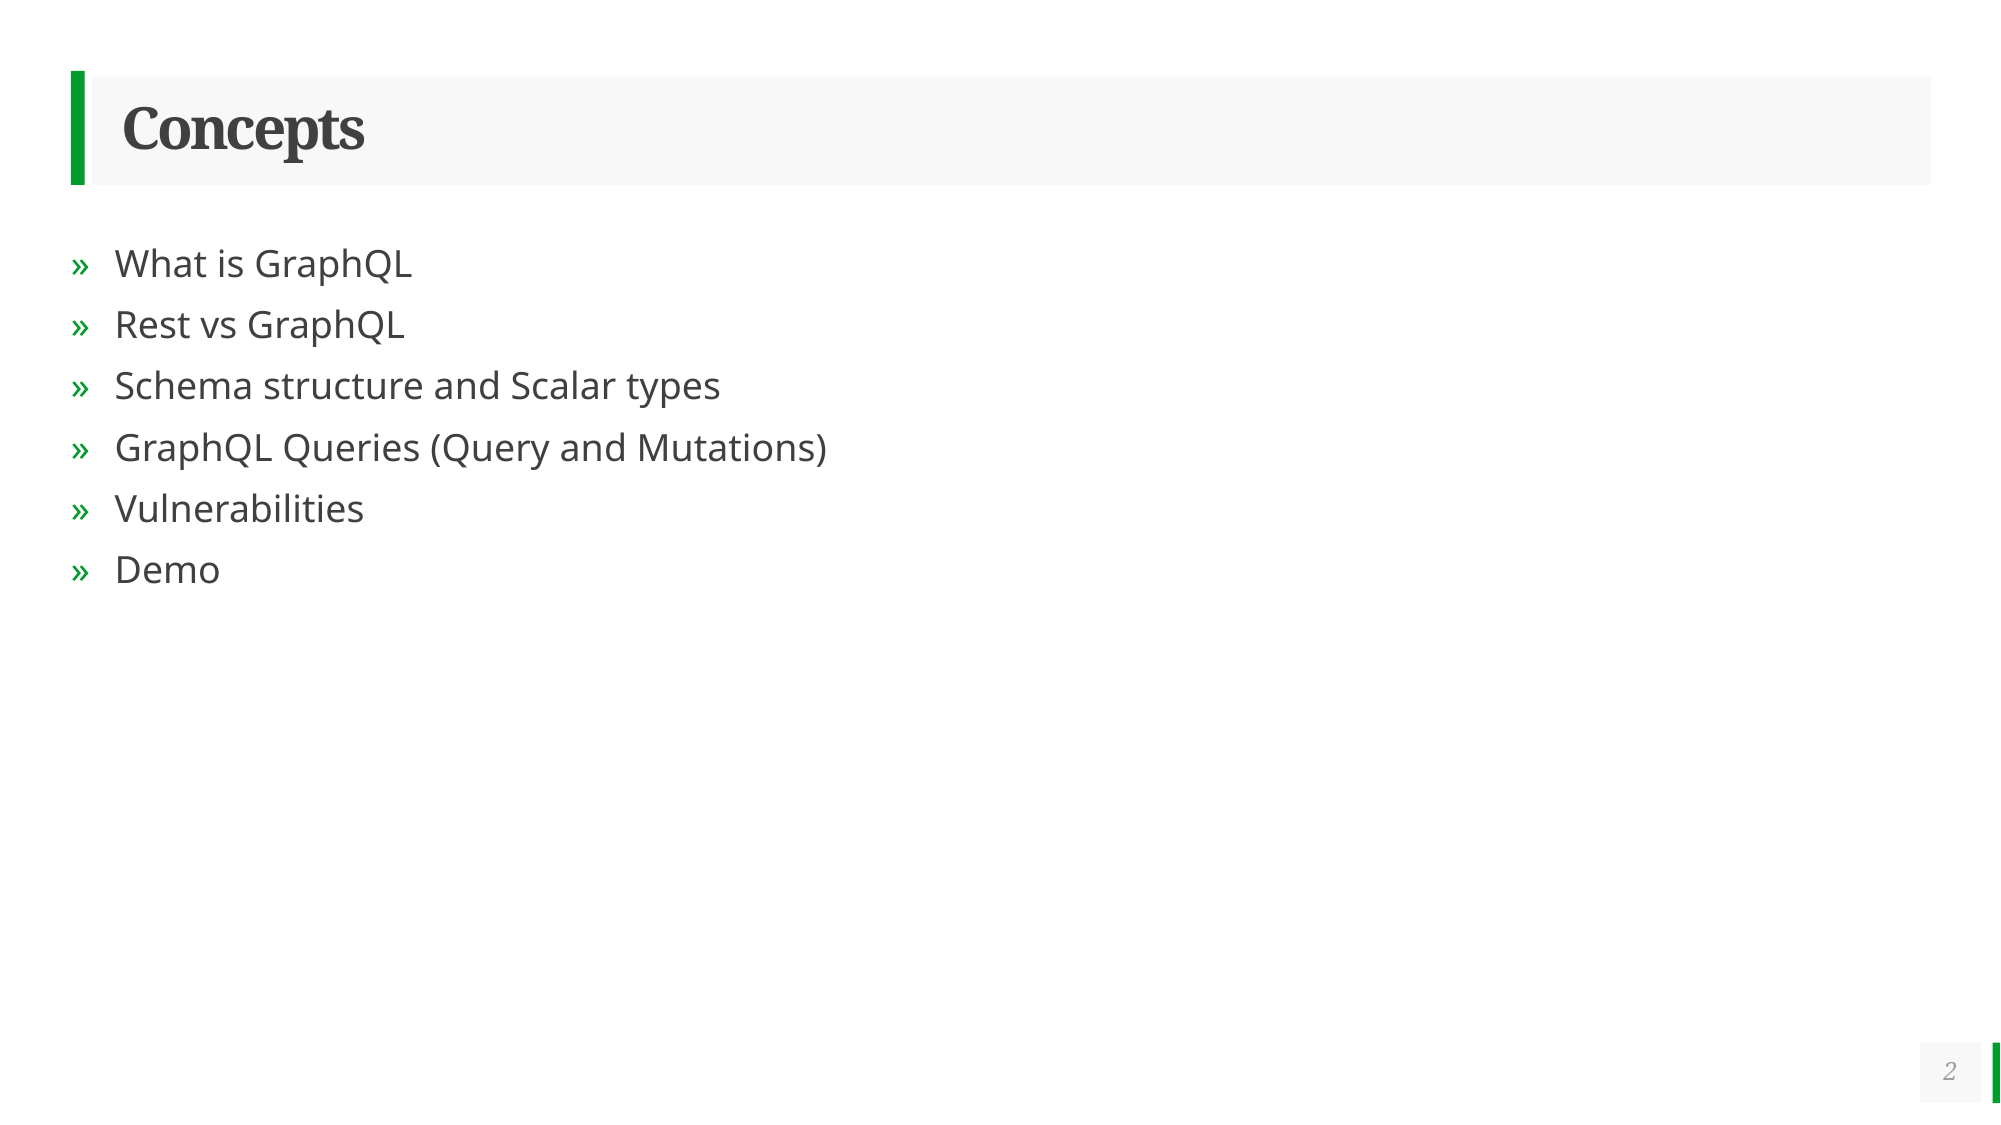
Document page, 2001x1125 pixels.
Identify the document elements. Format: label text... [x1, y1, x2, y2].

title Concepts [91, 76, 1932, 185]
list What is GraphQL Rest vs GraphQL Schema structure and Scalar types GraphQL Queries (Query and Mutations) Vulnerabilities Demo [70, 244, 1932, 1030]
slide_number 2 [1920, 1042, 1982, 1103]
